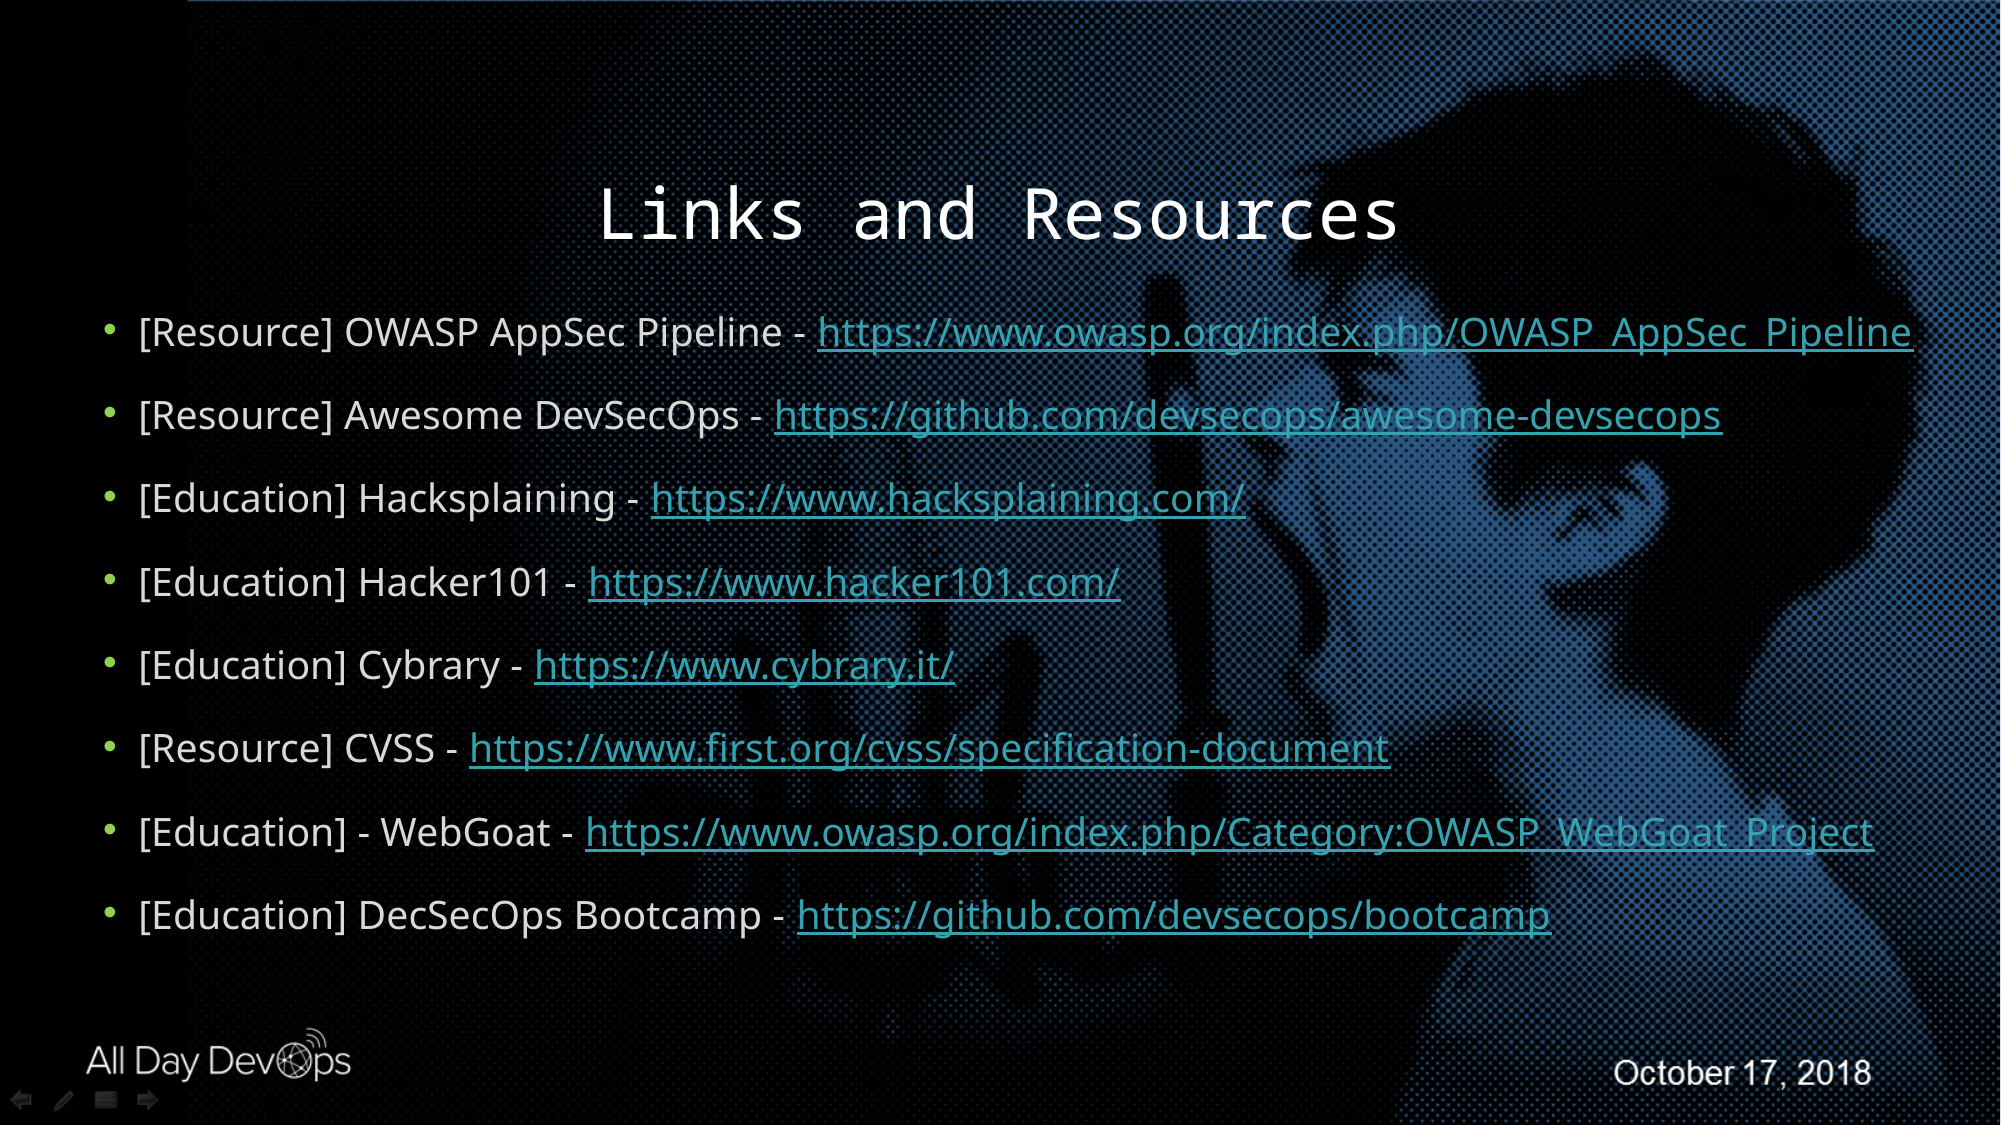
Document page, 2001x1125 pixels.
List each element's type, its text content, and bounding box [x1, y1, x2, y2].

list [Resource] OWASP AppSec Pipeline - https://www.owasp.org/index.php/OWASP_AppSec_Pipeline [Resource] Awesome DevSecOps - https://github.com/devsecops/awesome-devsecops [Education] Hacksplaining - https://www.hacksplaining.com/ [Education] Hacker101 - https://www.hacker101.com/ [Education] Cybrary - https://www.cybrary.it/ [Resource] CVSS - https://www.first.org/cvss/specification-document [Education] - WebGoat - https://www.owasp.org/index.php/Category:OWASP_WebGoat_Project [Education] DecSecOps Bootcamp - https://github.com/devsecops/bootcamp [88, 299, 1932, 1000]
picture [0, 0, 2001, 1125]
title Links and Resources [249, 75, 1750, 263]
